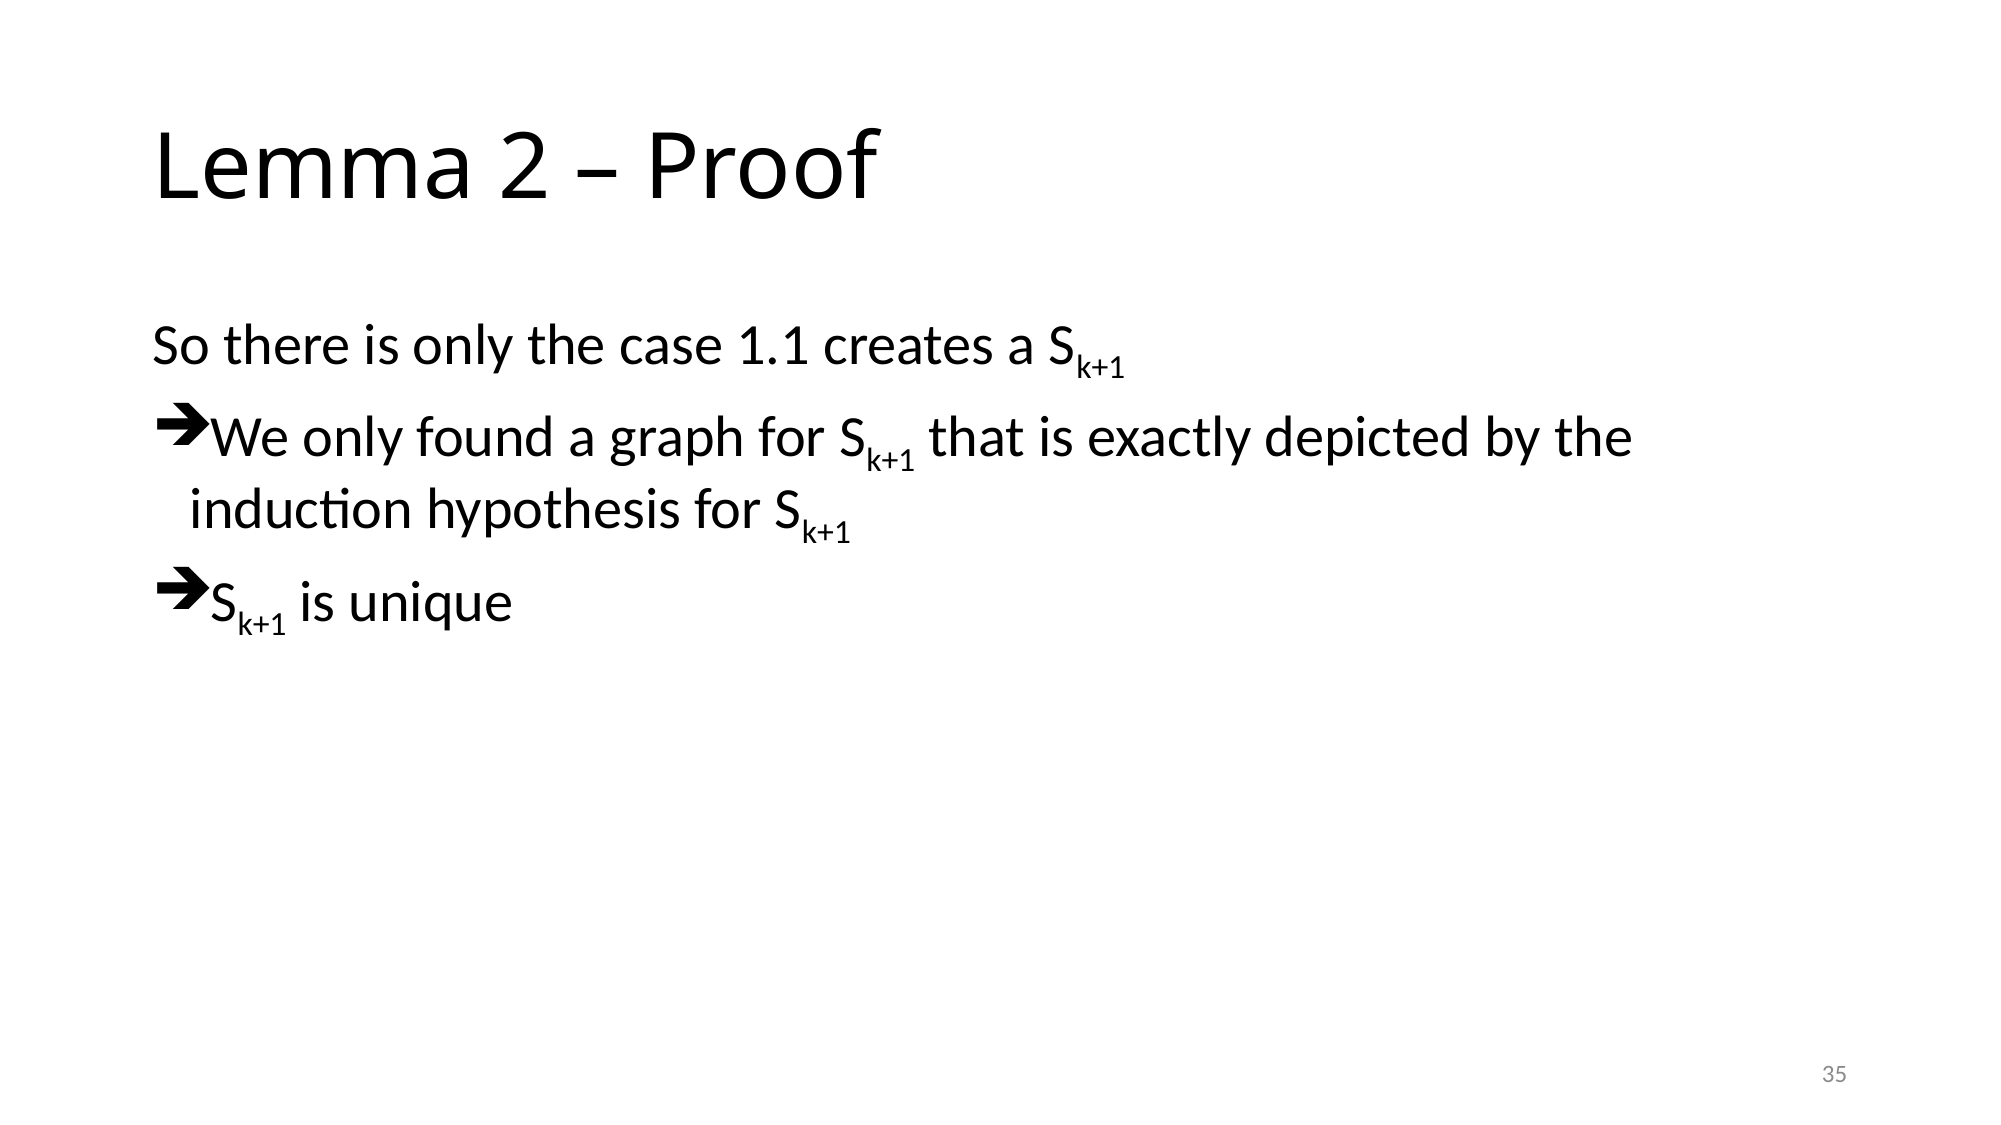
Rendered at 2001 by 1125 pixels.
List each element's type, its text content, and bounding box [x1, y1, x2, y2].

slide_number 35 [1412, 1042, 1863, 1103]
list So there is only the case 1.1 creates a Sk+1 We only found a graph for Sk+1 that is exactly depicted by the induction hypothesis for Sk+1 Sk+1 is unique [137, 299, 1863, 1014]
title Lemma 2 – Proof [137, 59, 1863, 278]
